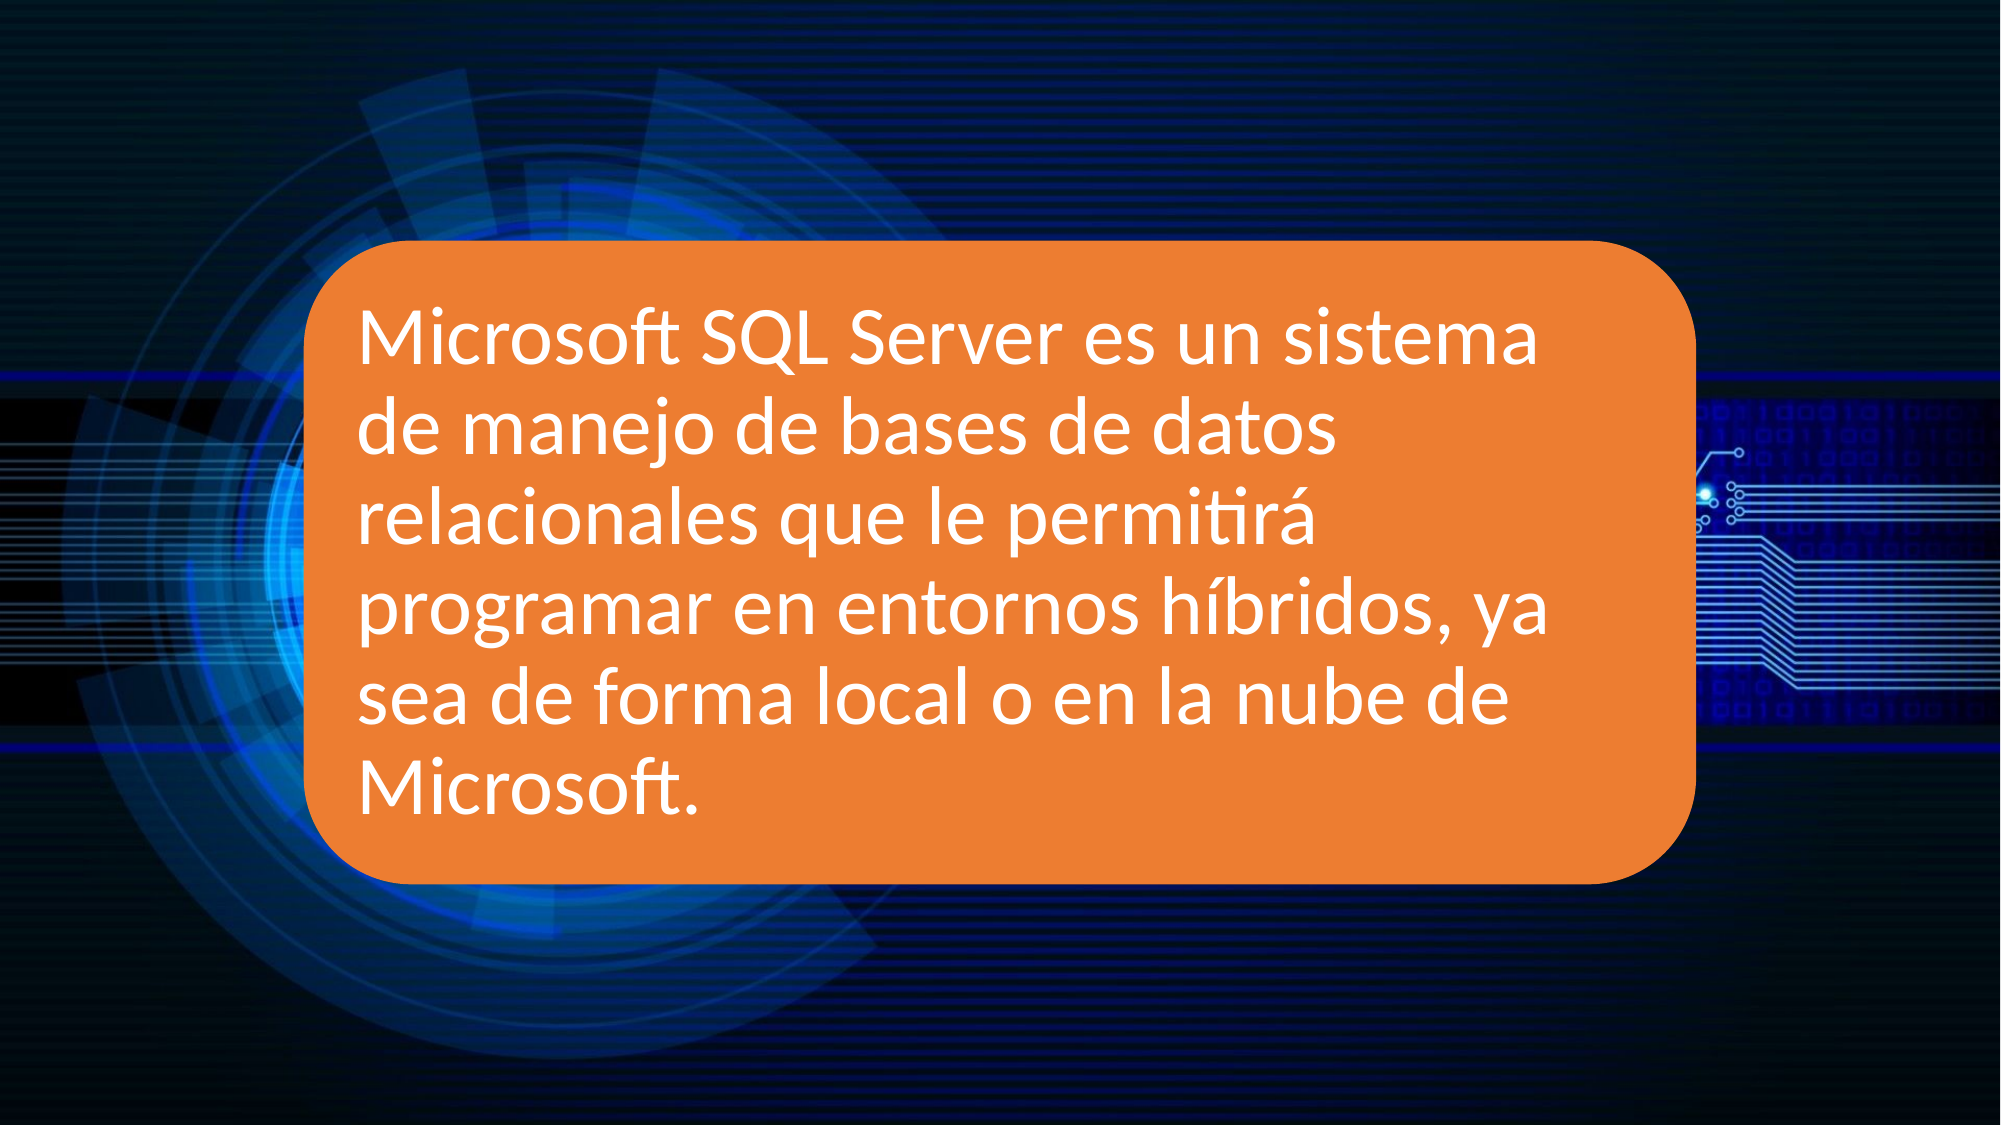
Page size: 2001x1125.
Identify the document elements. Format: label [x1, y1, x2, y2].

text_box [303, 240, 1697, 885]
picture [0, 0, 2001, 1125]
